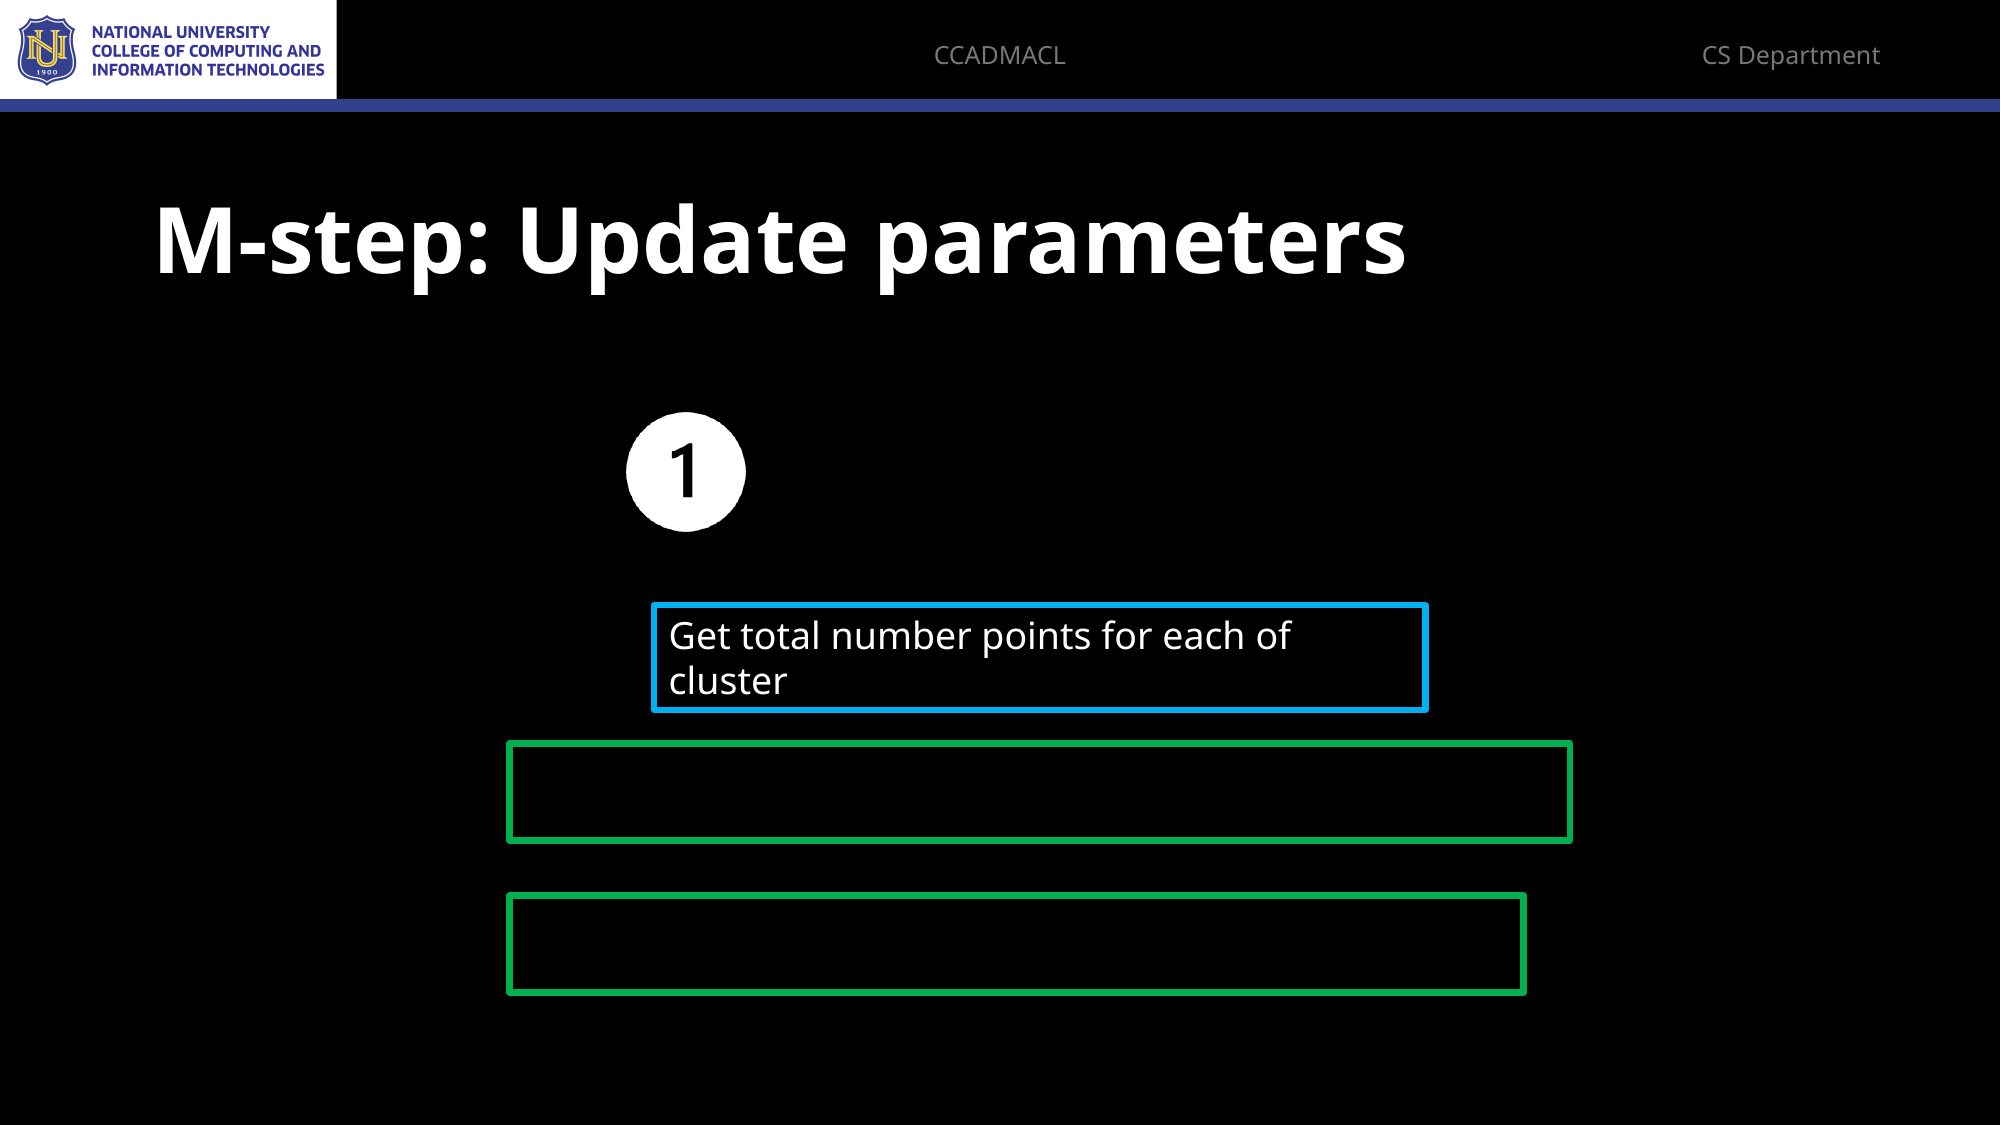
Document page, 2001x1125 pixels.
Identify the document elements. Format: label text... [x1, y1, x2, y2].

picture [0, 0, 337, 99]
text_box Get total number points for each of cluster [653, 604, 1426, 710]
title M-step: Update parameters [137, 135, 1863, 353]
picture [609, 395, 761, 547]
